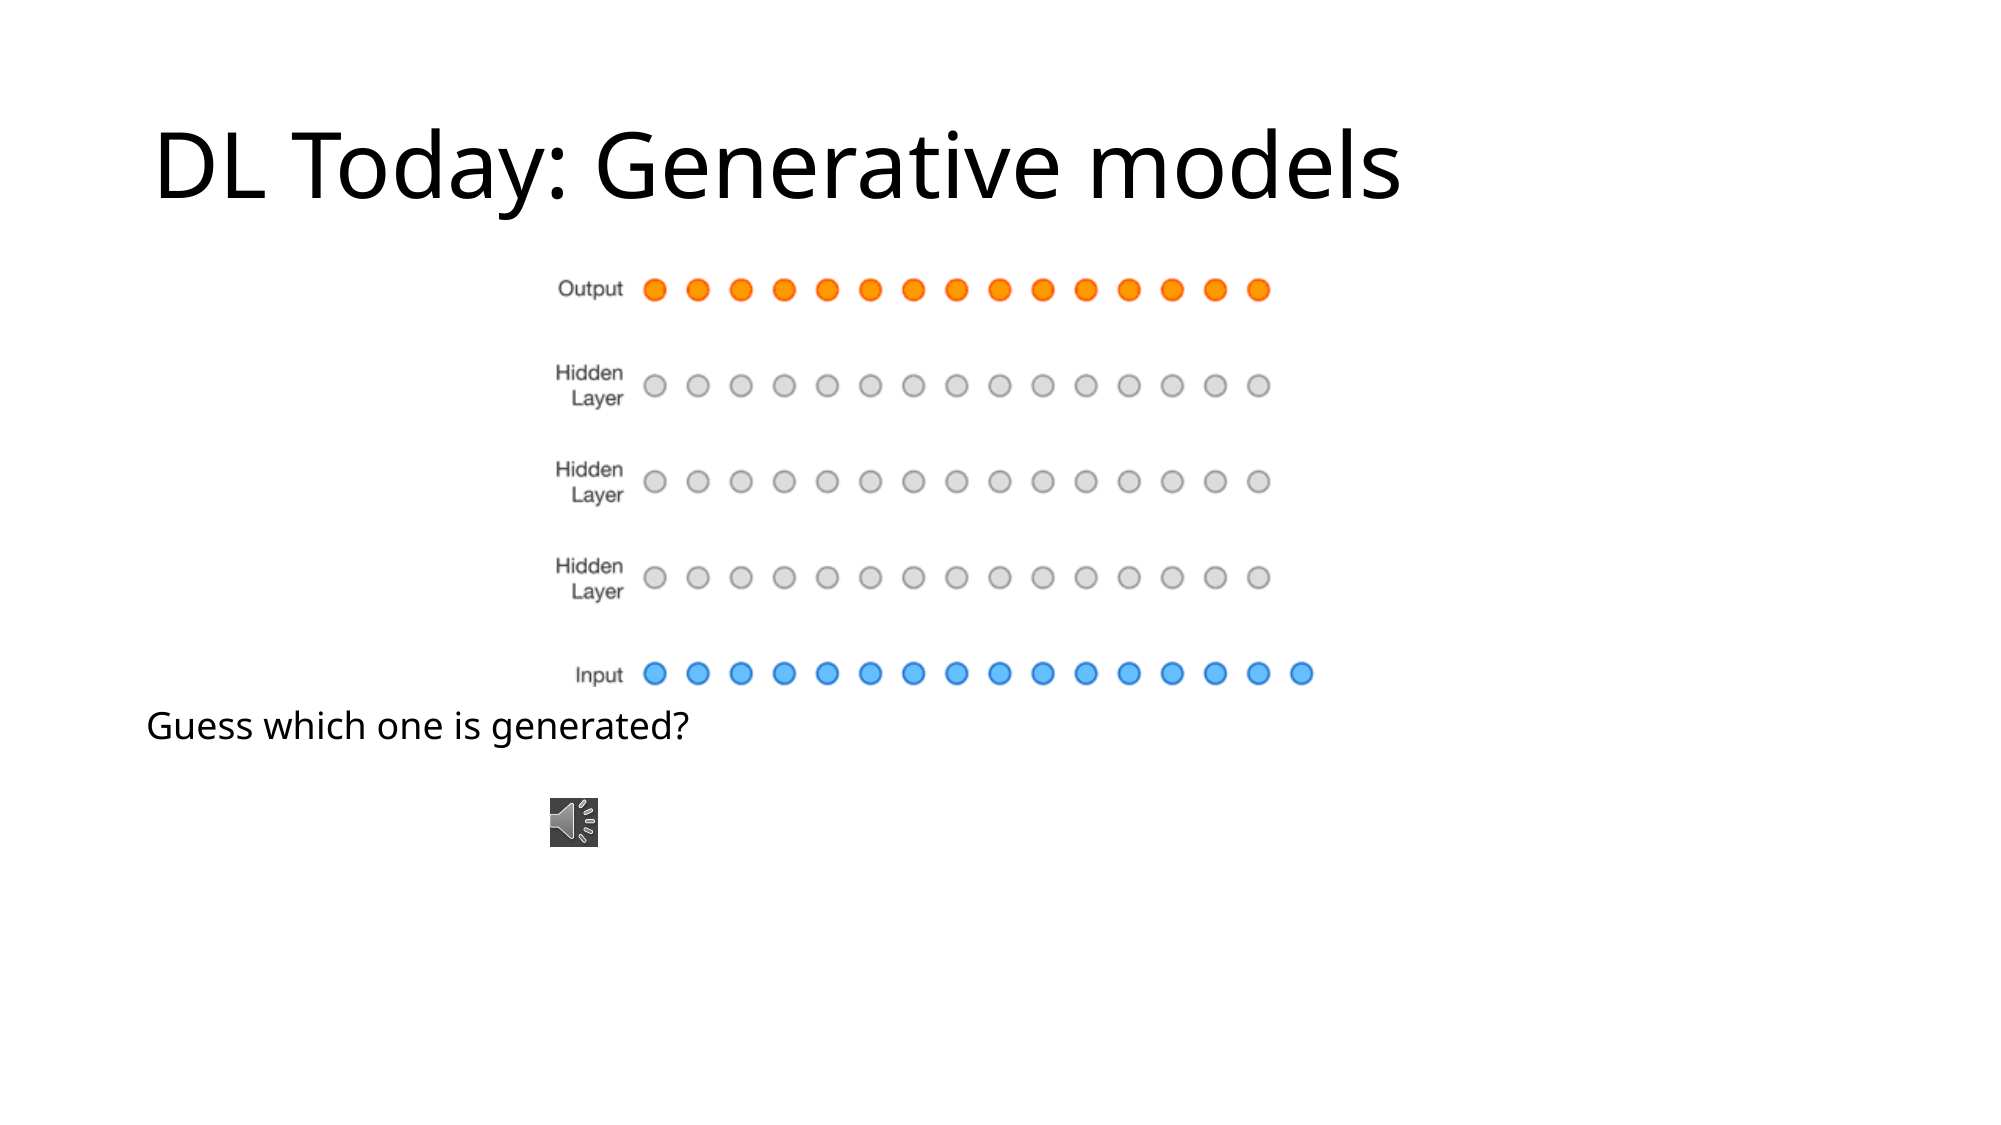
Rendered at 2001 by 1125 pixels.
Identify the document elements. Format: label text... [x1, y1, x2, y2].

text_box Guess which one is generated? [131, 694, 1132, 755]
picture [554, 277, 1446, 687]
title DL Today: Generative models [137, 59, 1863, 278]
picture [548, 797, 599, 848]
